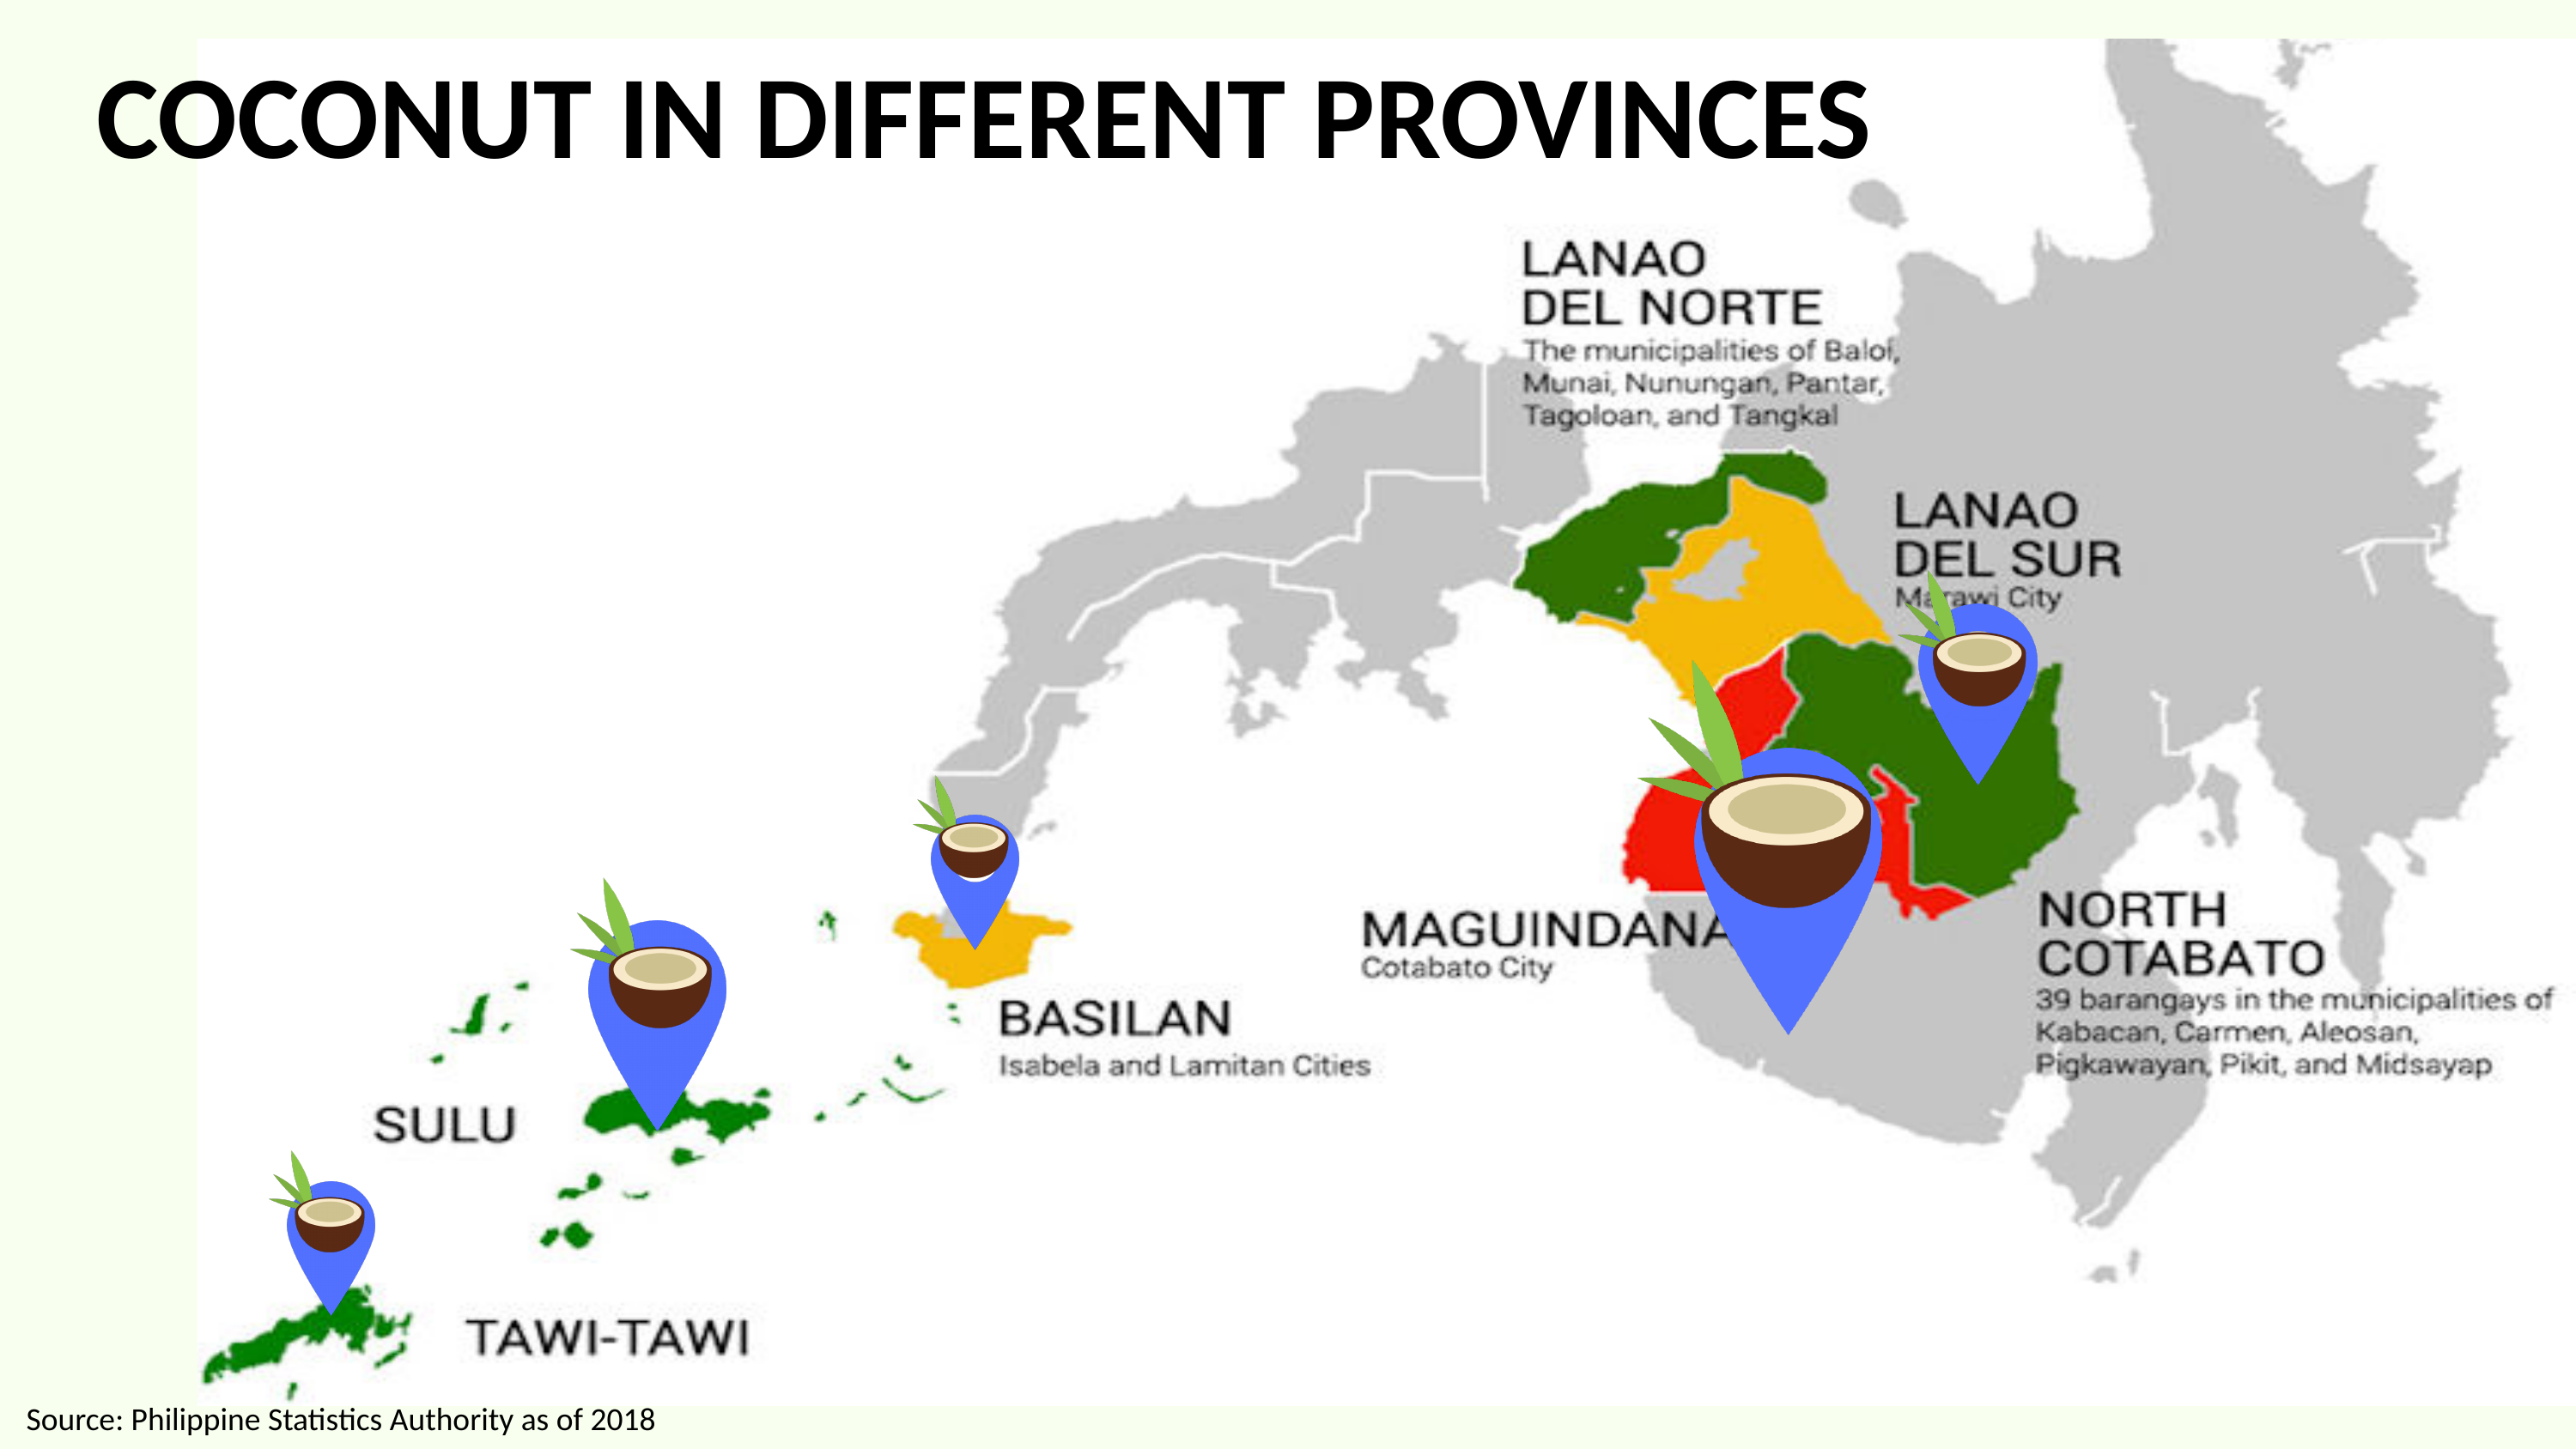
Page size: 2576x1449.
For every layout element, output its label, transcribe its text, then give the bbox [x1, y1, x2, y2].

picture [197, 39, 2576, 1406]
text_box COCONUT IN DIFFERENT PROVINCES [83, 33, 1886, 189]
text_box Source: Philippine Statistics Authority as of 2018 [13, 1391, 1302, 1449]
